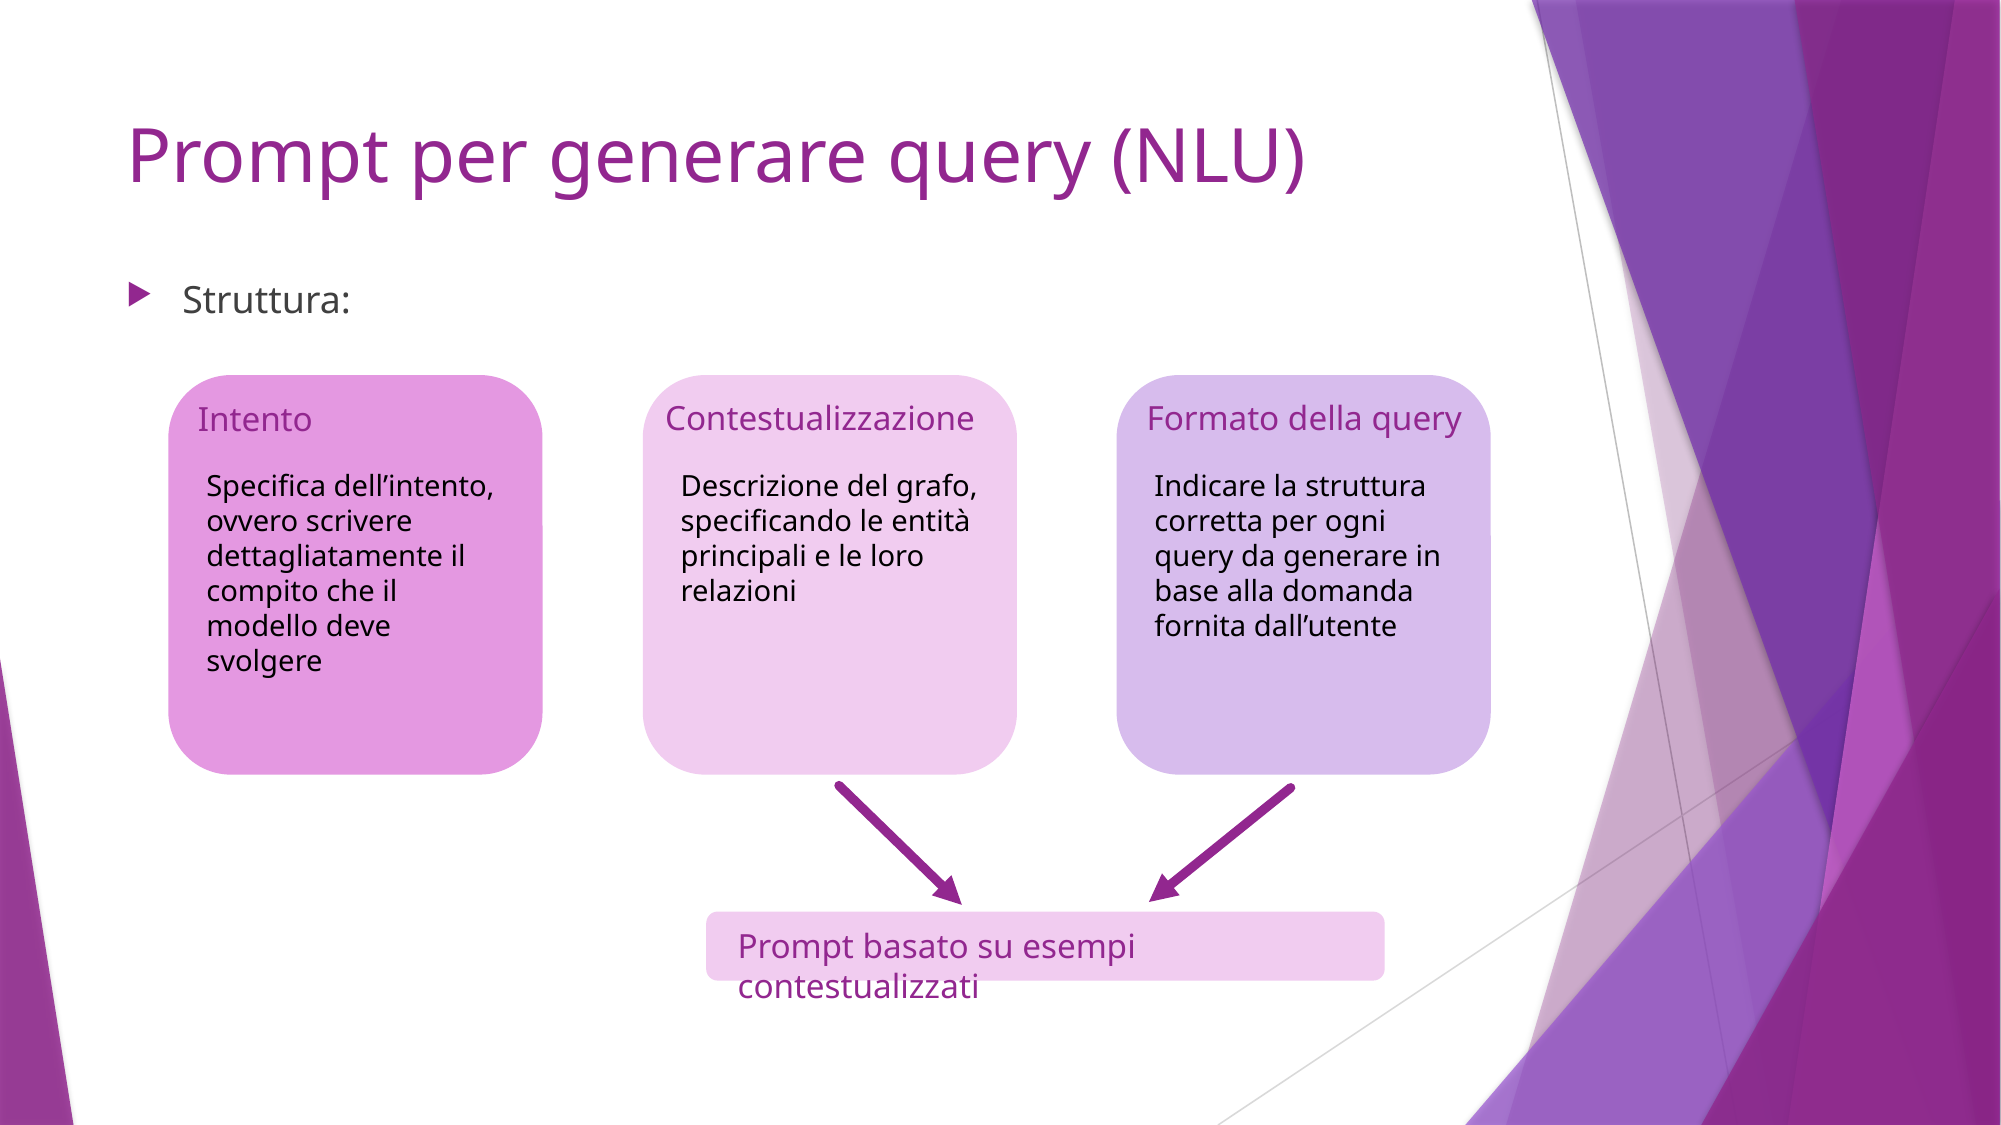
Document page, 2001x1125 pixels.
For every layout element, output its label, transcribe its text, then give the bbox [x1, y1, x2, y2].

text_box Specifica dell’intento, ovvero scrivere dettagliatamente il compito che il modello deve svolgere [191, 460, 520, 685]
title Prompt per generare query (NLU) [111, 99, 1522, 268]
text_box [187, 373, 523, 390]
text_box Indicare la struttura corretta per ogni query da generare in base alla domanda fornita dall’utente [1139, 460, 1468, 650]
text_box Contestualizzazione [650, 389, 1025, 445]
text_box Prompt basato su esempi contestualizzati [723, 918, 1402, 1013]
text_box [663, 373, 997, 389]
text_box Formato della query [1131, 389, 1506, 445]
text_box Intento [183, 390, 558, 446]
text_box [166, 394, 545, 777]
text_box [838, 784, 963, 906]
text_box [1148, 787, 1292, 903]
text_box Descrizione del grafo, specificando le entità principali e le loro relazioni [665, 460, 994, 615]
list Struttura: [111, 268, 1522, 906]
text_box [704, 909, 1386, 983]
text_box [1115, 395, 1493, 777]
text_box [641, 405, 1019, 777]
text_box [1137, 373, 1471, 389]
